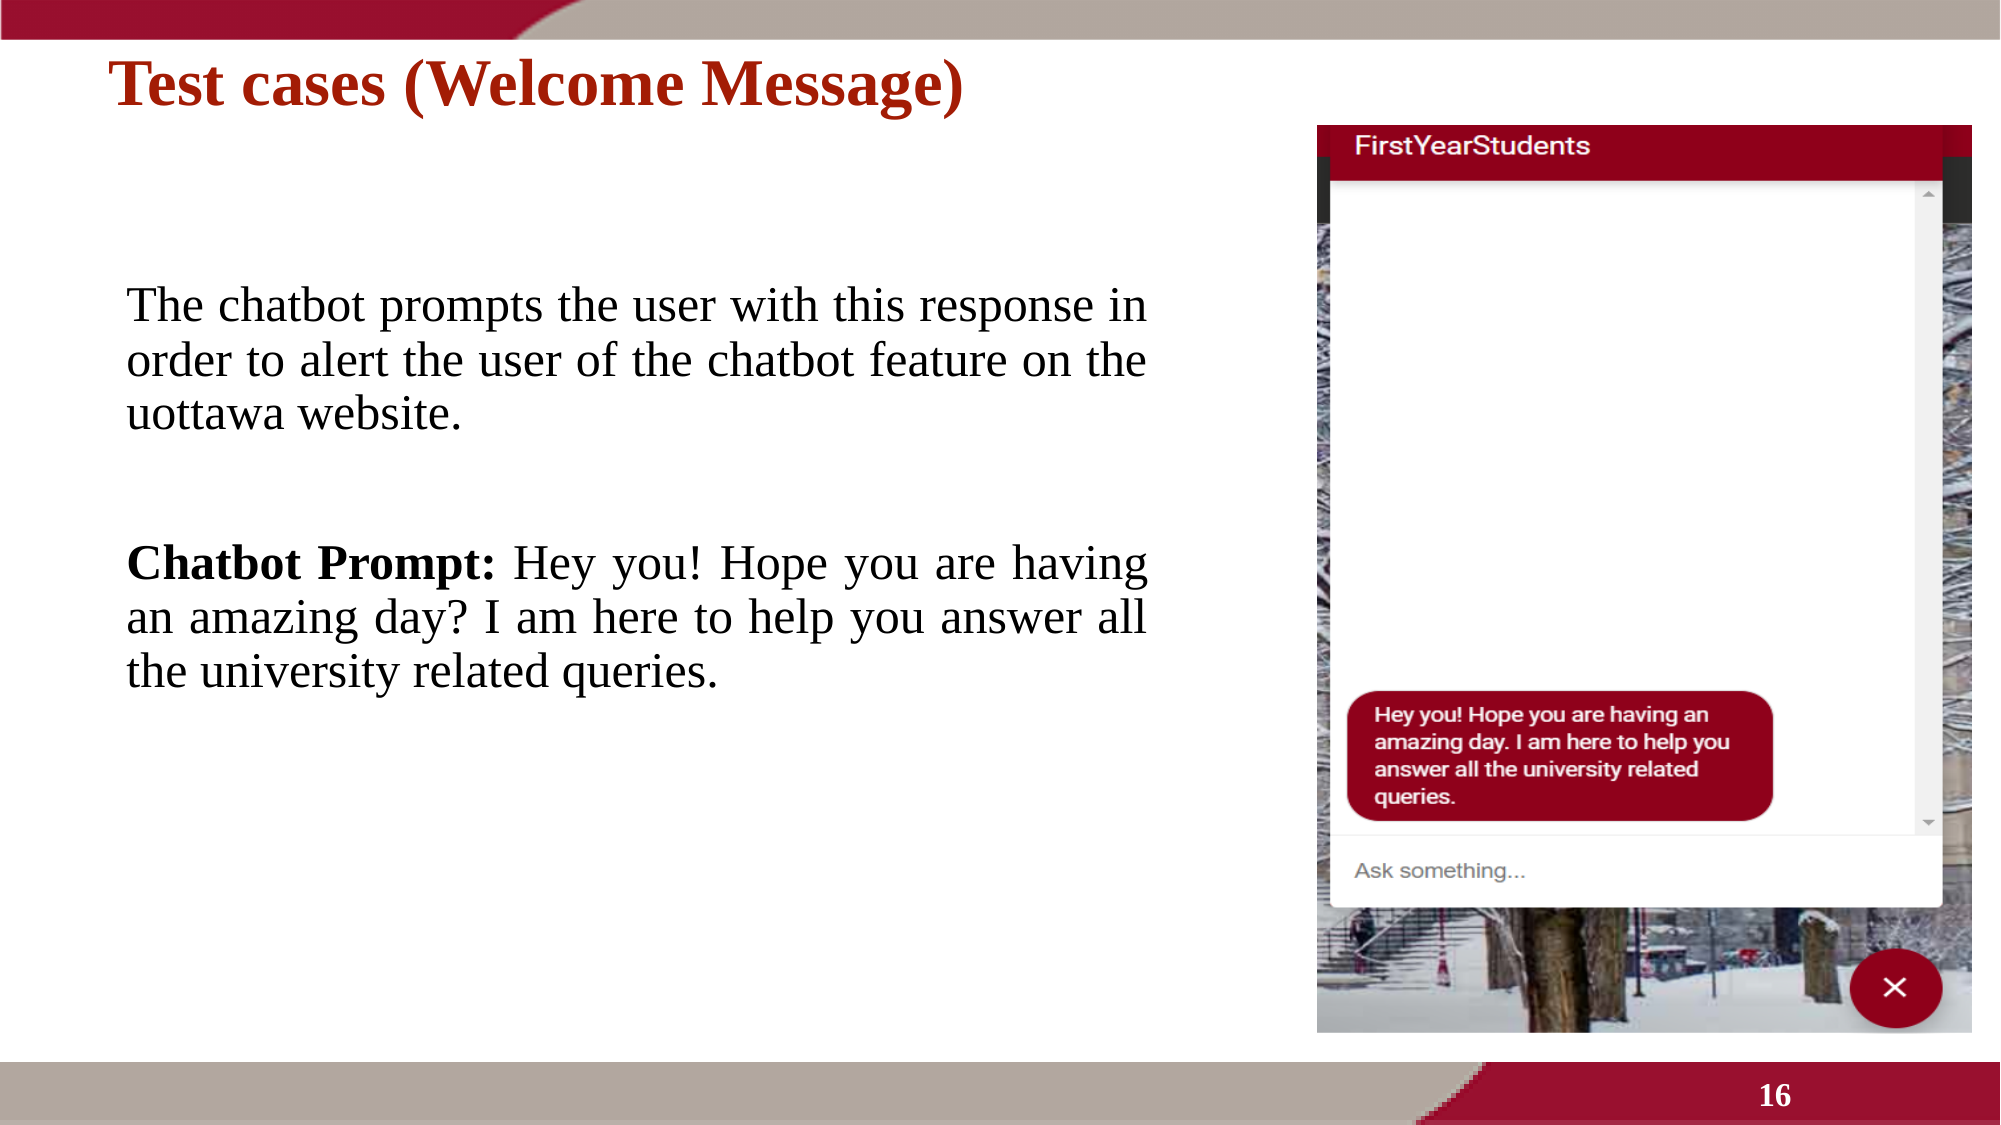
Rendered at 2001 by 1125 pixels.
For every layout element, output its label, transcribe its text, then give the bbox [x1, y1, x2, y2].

picture [2, 0, 1999, 39]
title Test cases (Welcome Message) [93, 39, 1933, 129]
picture [1317, 125, 1972, 1034]
slide_number 16 [1550, 1063, 2000, 1124]
list The chatbot prompts the user with this response in order to alert the user of the chatbot feature on the uottawa website. Chatbot Prompt: Hey you! Hope you are having an amazing day? I am here to help you answer all the university related queries. [111, 271, 1164, 769]
picture [0, 1062, 2000, 1125]
